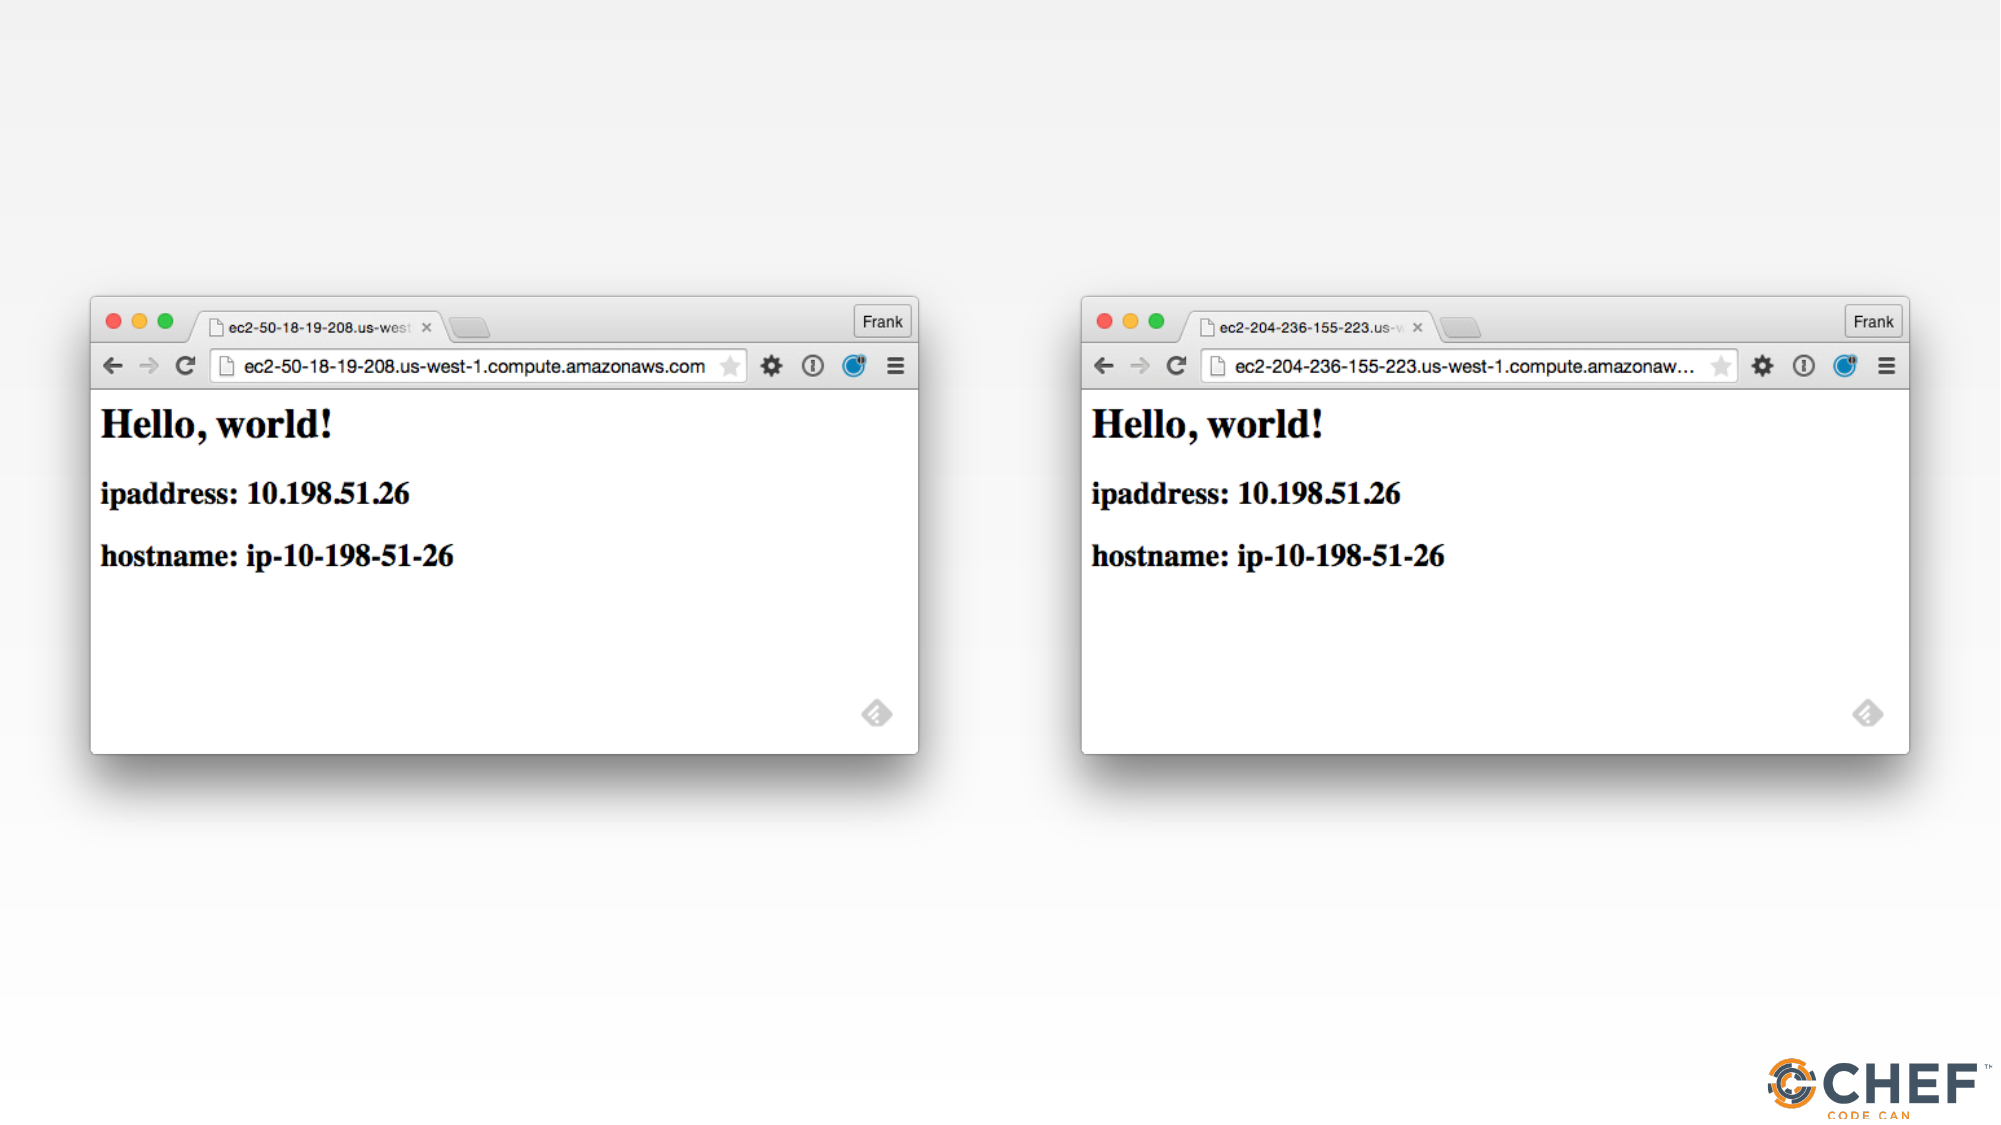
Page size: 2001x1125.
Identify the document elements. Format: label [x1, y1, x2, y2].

picture [17, 255, 992, 858]
picture [1008, 255, 1982, 858]
